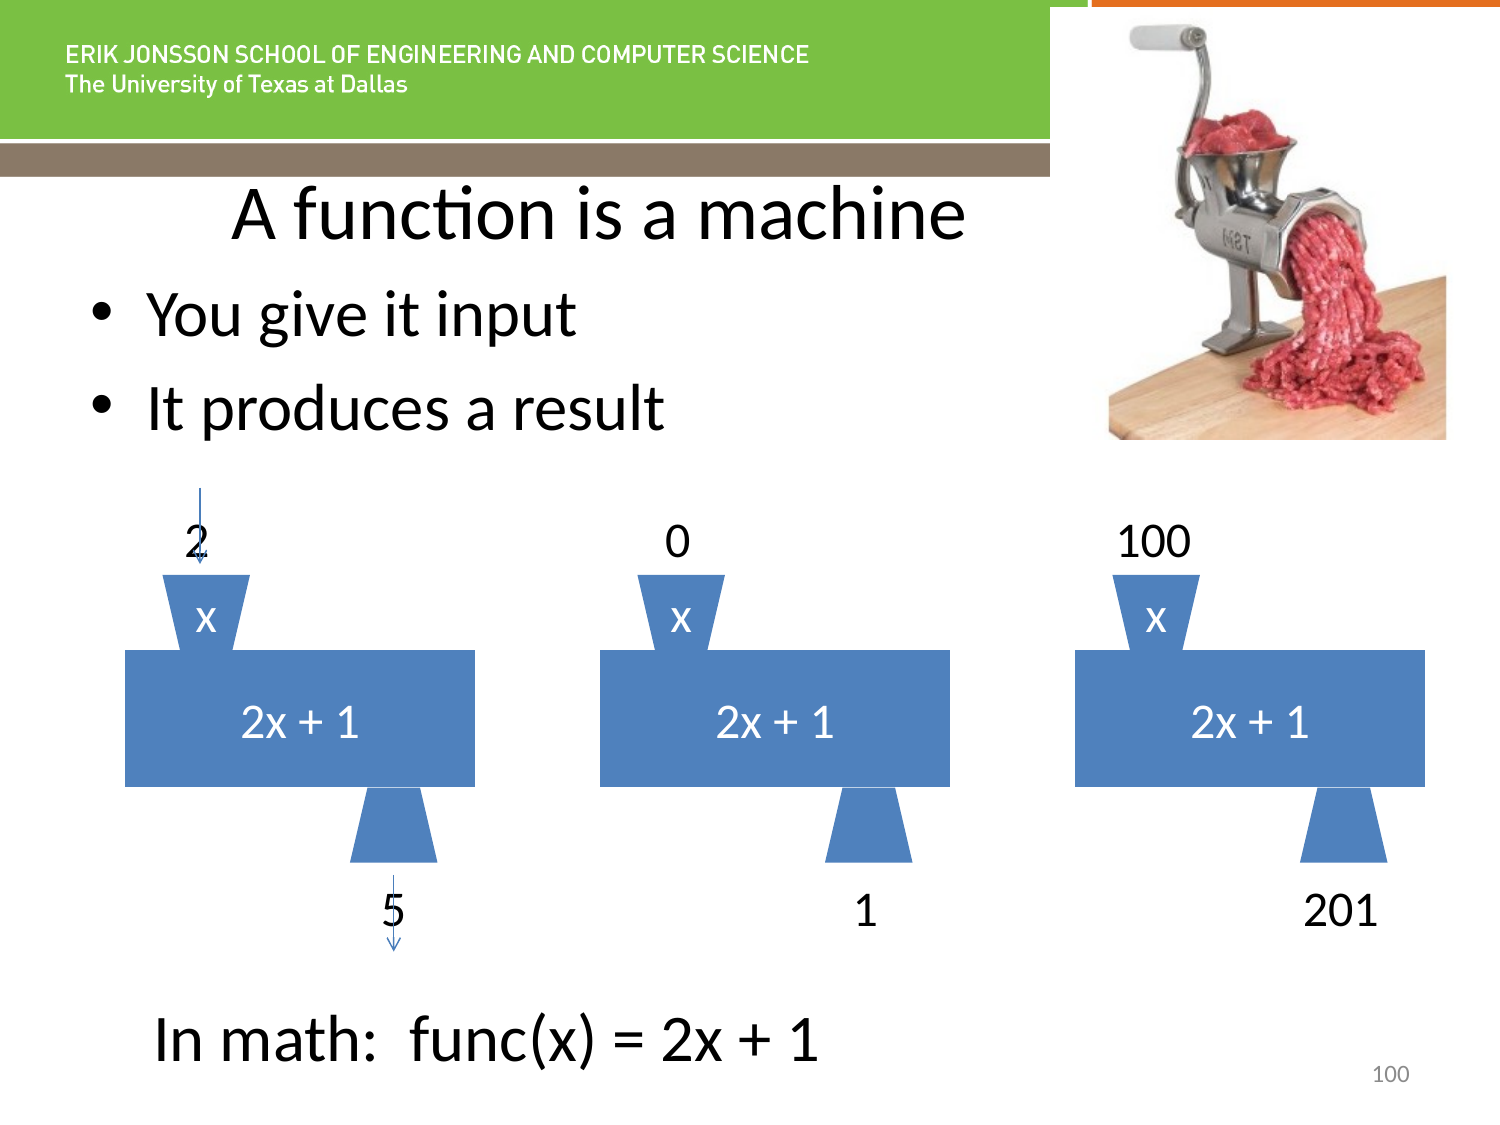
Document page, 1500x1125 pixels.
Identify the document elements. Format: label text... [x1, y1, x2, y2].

text_box 5 [366, 869, 422, 945]
text_box [822, 785, 915, 865]
text_box x [635, 572, 728, 653]
text_box 2 [169, 499, 225, 575]
text_box 2x + 1 [1073, 648, 1427, 790]
text_box x [160, 572, 253, 653]
picture [0, 0, 1500, 1125]
text_box In math: func(x) = 2x + 1 [138, 987, 836, 1083]
title A function is a machine [75, 153, 1044, 262]
text_box [347, 785, 440, 865]
text_box 201 [1288, 869, 1394, 945]
list You give it input It produces a result [75, 262, 1425, 1075]
text_box 2x + 1 [598, 648, 952, 790]
text_box [1297, 785, 1390, 865]
text_box 100 [1100, 499, 1207, 575]
slide_number 100 [1074, 1042, 1425, 1103]
text_box 0 [650, 499, 706, 575]
text_box 2x + 1 [123, 648, 477, 790]
text_box x [1110, 575, 1202, 653]
text_box 1 [837, 869, 893, 945]
